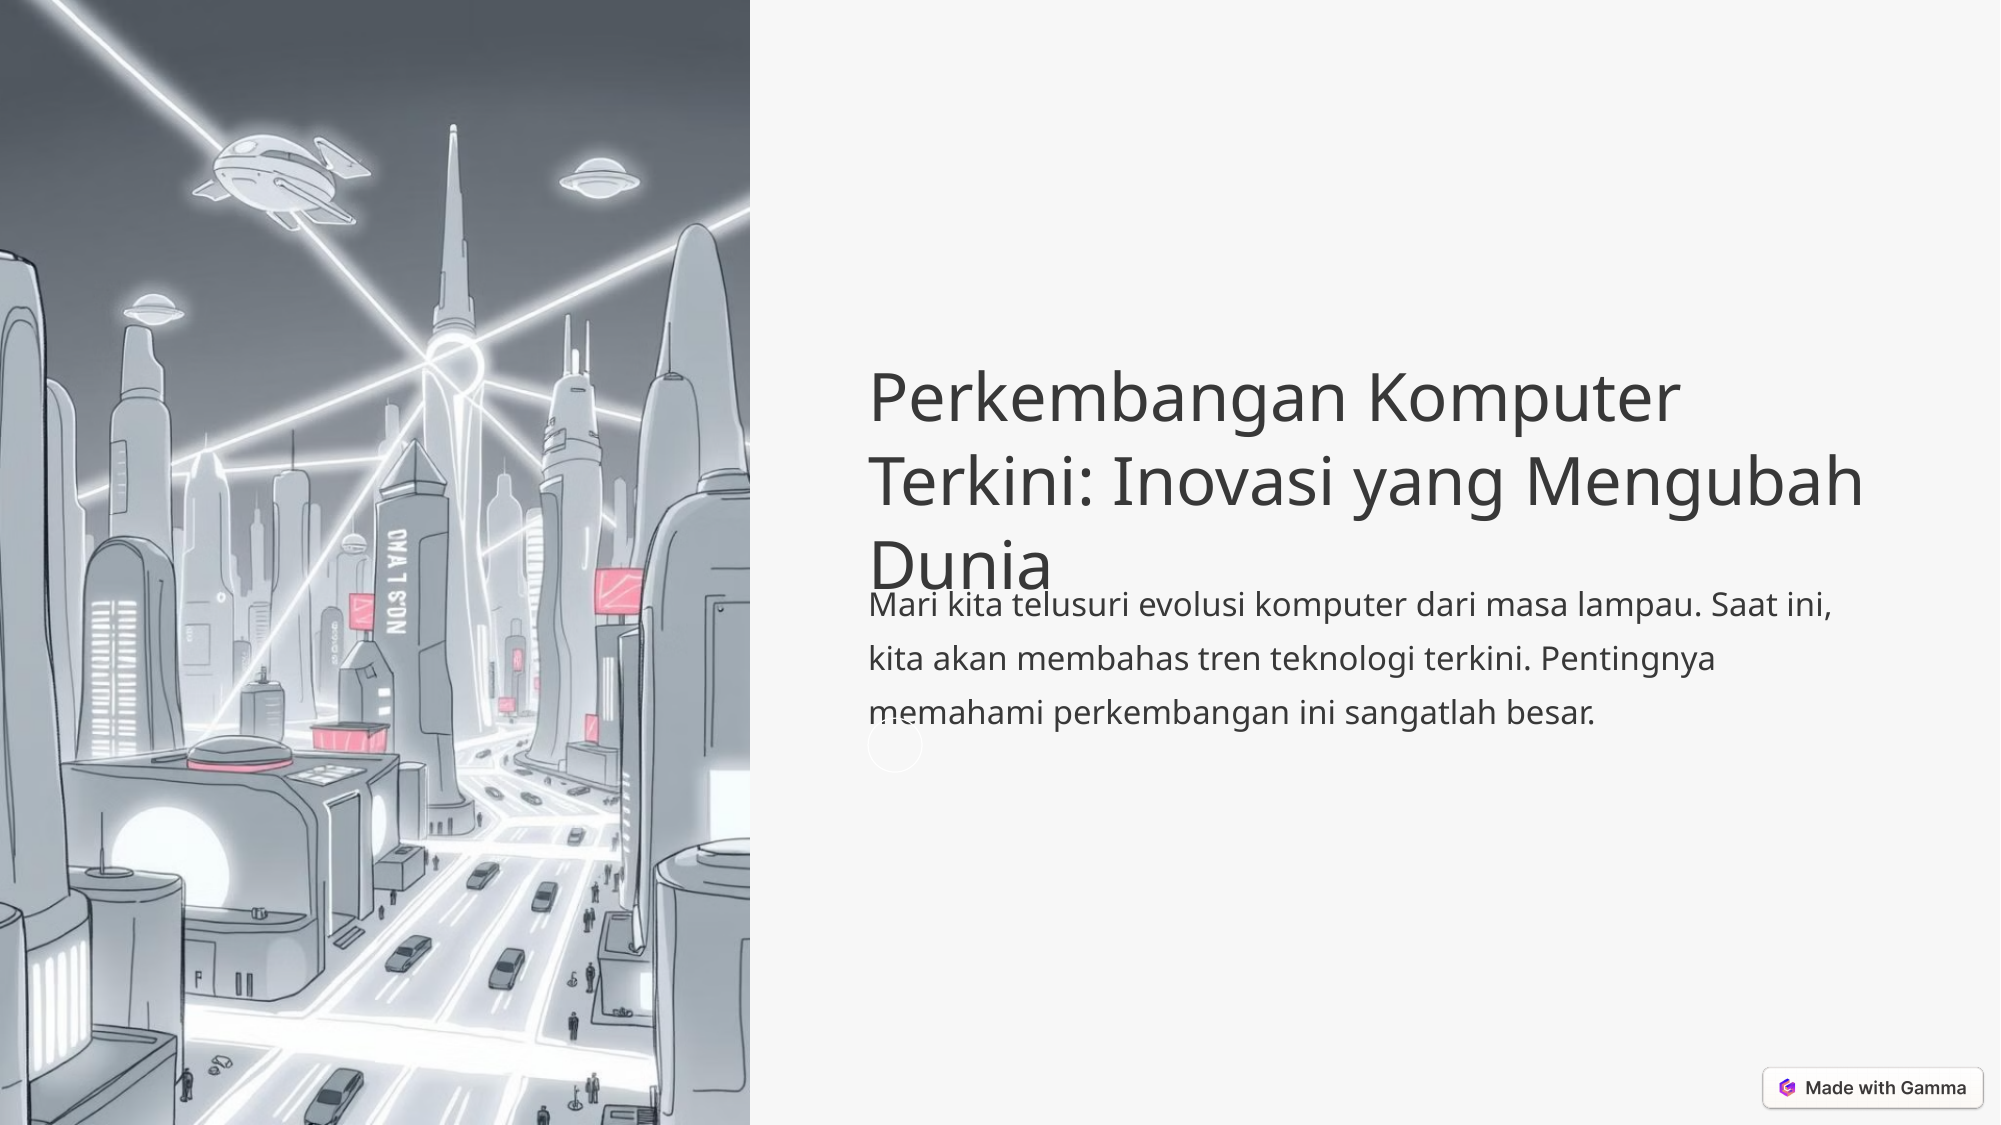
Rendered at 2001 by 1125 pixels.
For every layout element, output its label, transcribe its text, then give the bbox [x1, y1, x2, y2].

picture [1755, 1059, 1991, 1116]
text_box Perkembangan Komputer Terkini: Inovasi yang Mengubah Dunia [868, 350, 1882, 519]
text_box [868, 718, 923, 773]
picture [0, 0, 751, 1125]
text_box Mari kita telusuri evolusi komputer dari masa lampau. Saat ini, kita akan membahas tren teknologi terkini. Pentingnya memahami perkembangan ini sangatlah besar. [868, 569, 1882, 678]
